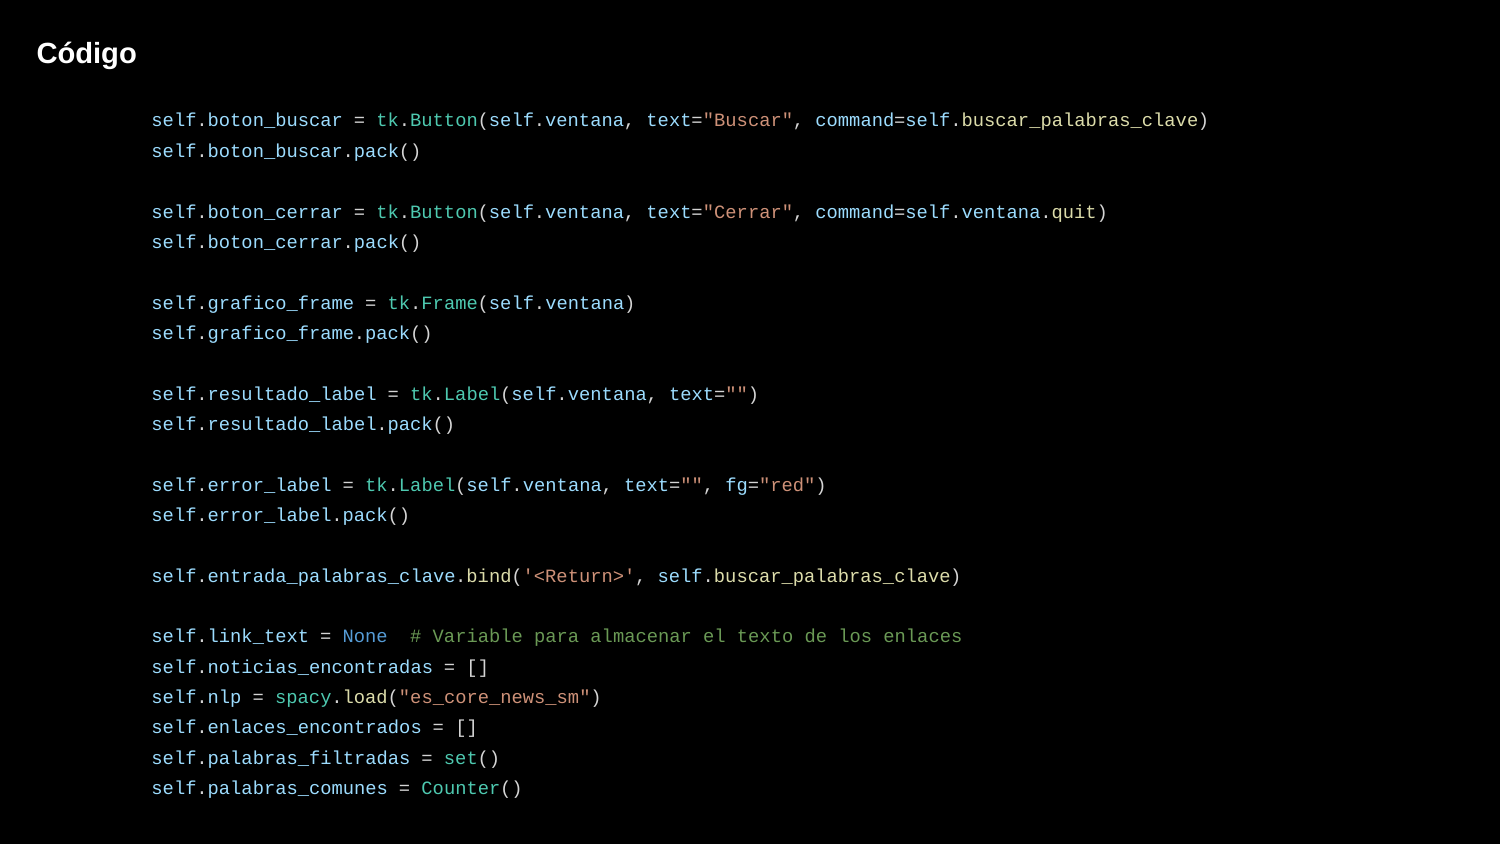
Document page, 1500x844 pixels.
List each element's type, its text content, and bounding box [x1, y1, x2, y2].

text_box self.boton_buscar = tk.Button(self.ventana, text="Buscar", command=self.buscar_palabras_clave) self.boton_buscar.pack() self.boton_cerrar = tk.Button(self.ventana, text="Cerrar", command=self.ventana.quit) self.boton_cerrar.pack() self.grafico_frame = tk.Frame(self.ventana) self.grafico_frame.pack() self.resultado_label = tk.Label(self.ventana, text="") self.resultado_label.pack() self.error_label = tk.Label(self.ventana, text="", fg="red") self.error_label.pack() self.entrada_palabras_clave.bind('<Return>', self.buscar_palabras_clave) self.link_text = None # Variable para almacenar el texto de los enlaces self.noticias_encontradas = [] self.nlp = spacy.load("es_core_news_sm") self.enlaces_encontrados = [] self.palabras_filtradas = set() self.palabras_comunes = Counter() [46, 85, 1420, 843]
text_box Código [21, 26, 1445, 83]
